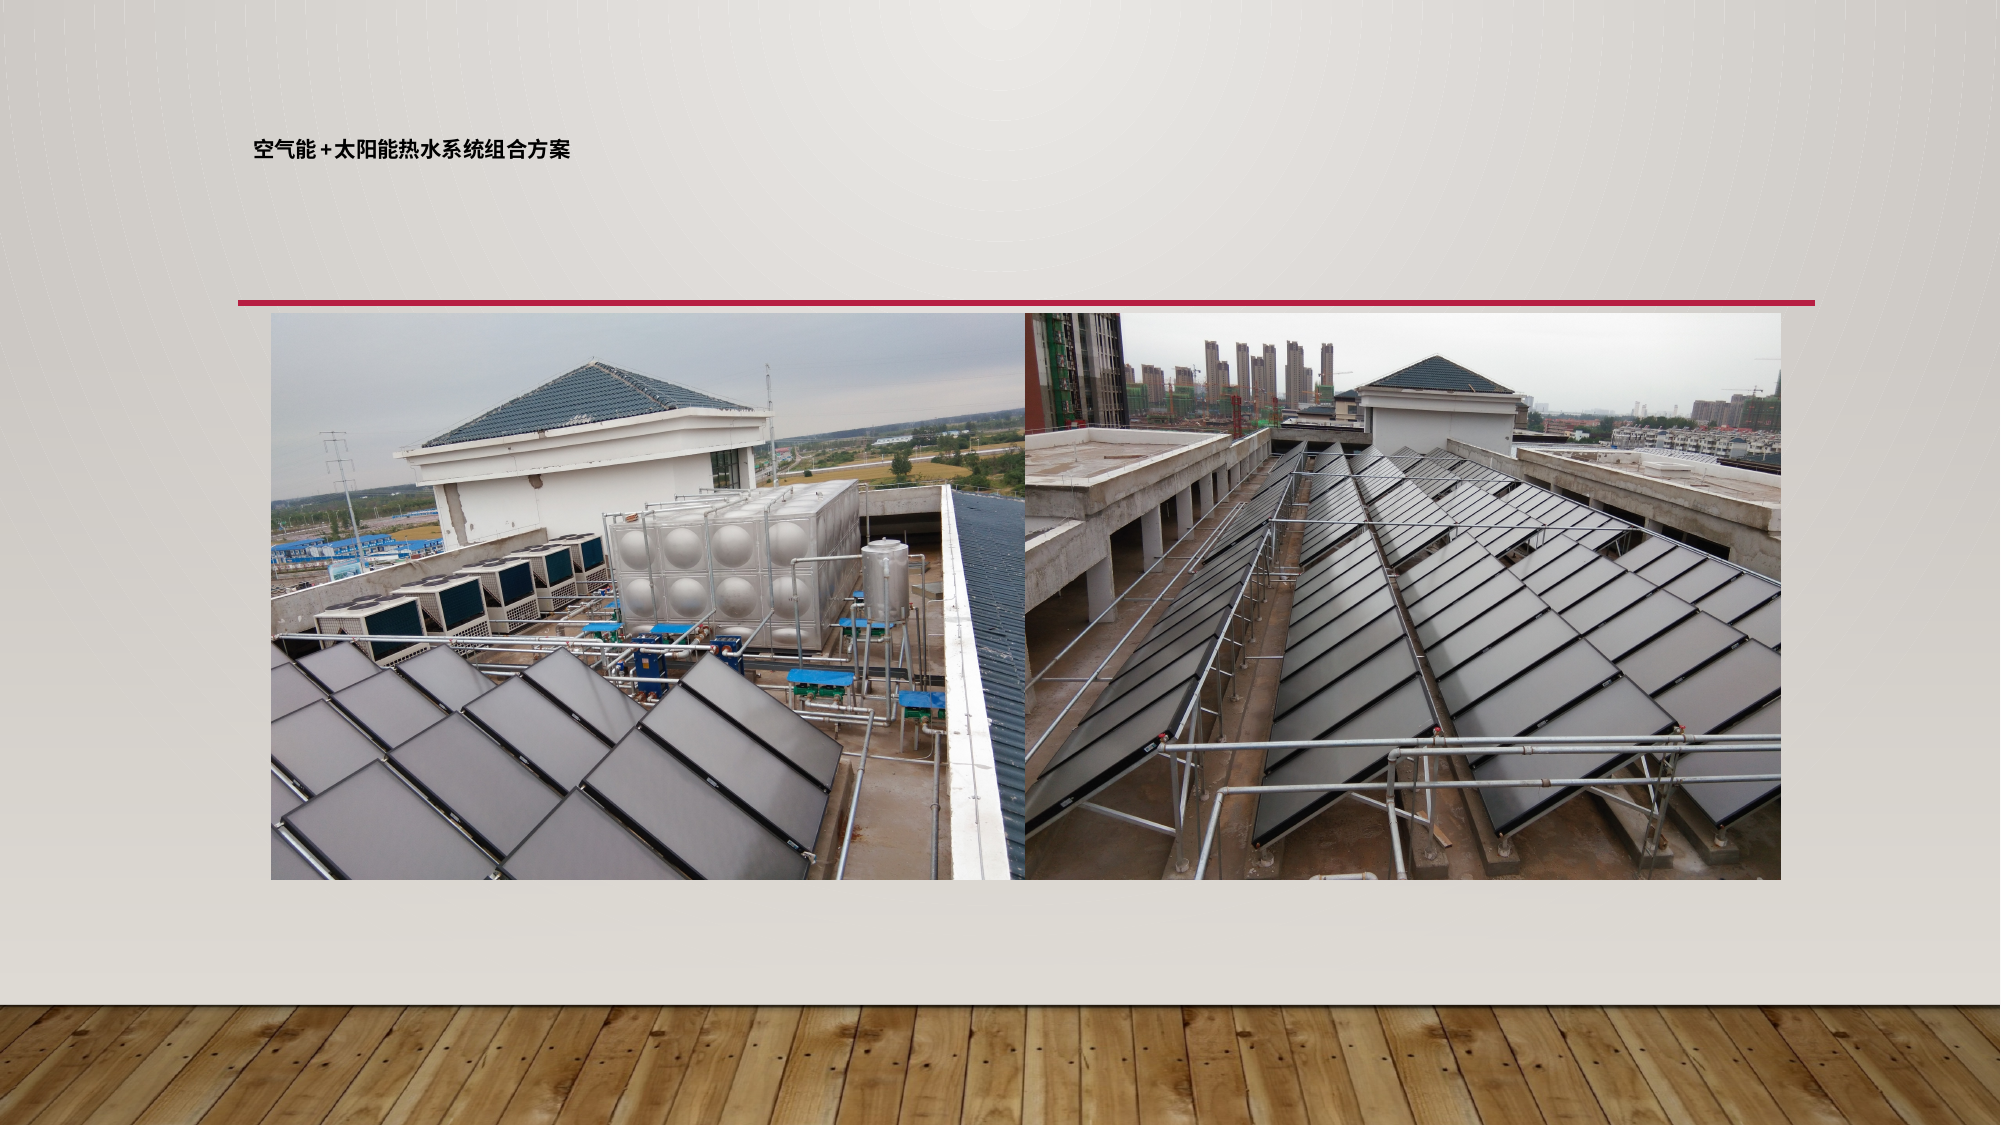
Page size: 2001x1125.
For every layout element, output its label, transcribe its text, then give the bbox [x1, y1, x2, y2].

picture [0, 1005, 2000, 1125]
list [270, 313, 1025, 880]
title 空气能+太阳能热水系统组合方案 [238, 131, 1814, 243]
picture [1025, 313, 1781, 880]
